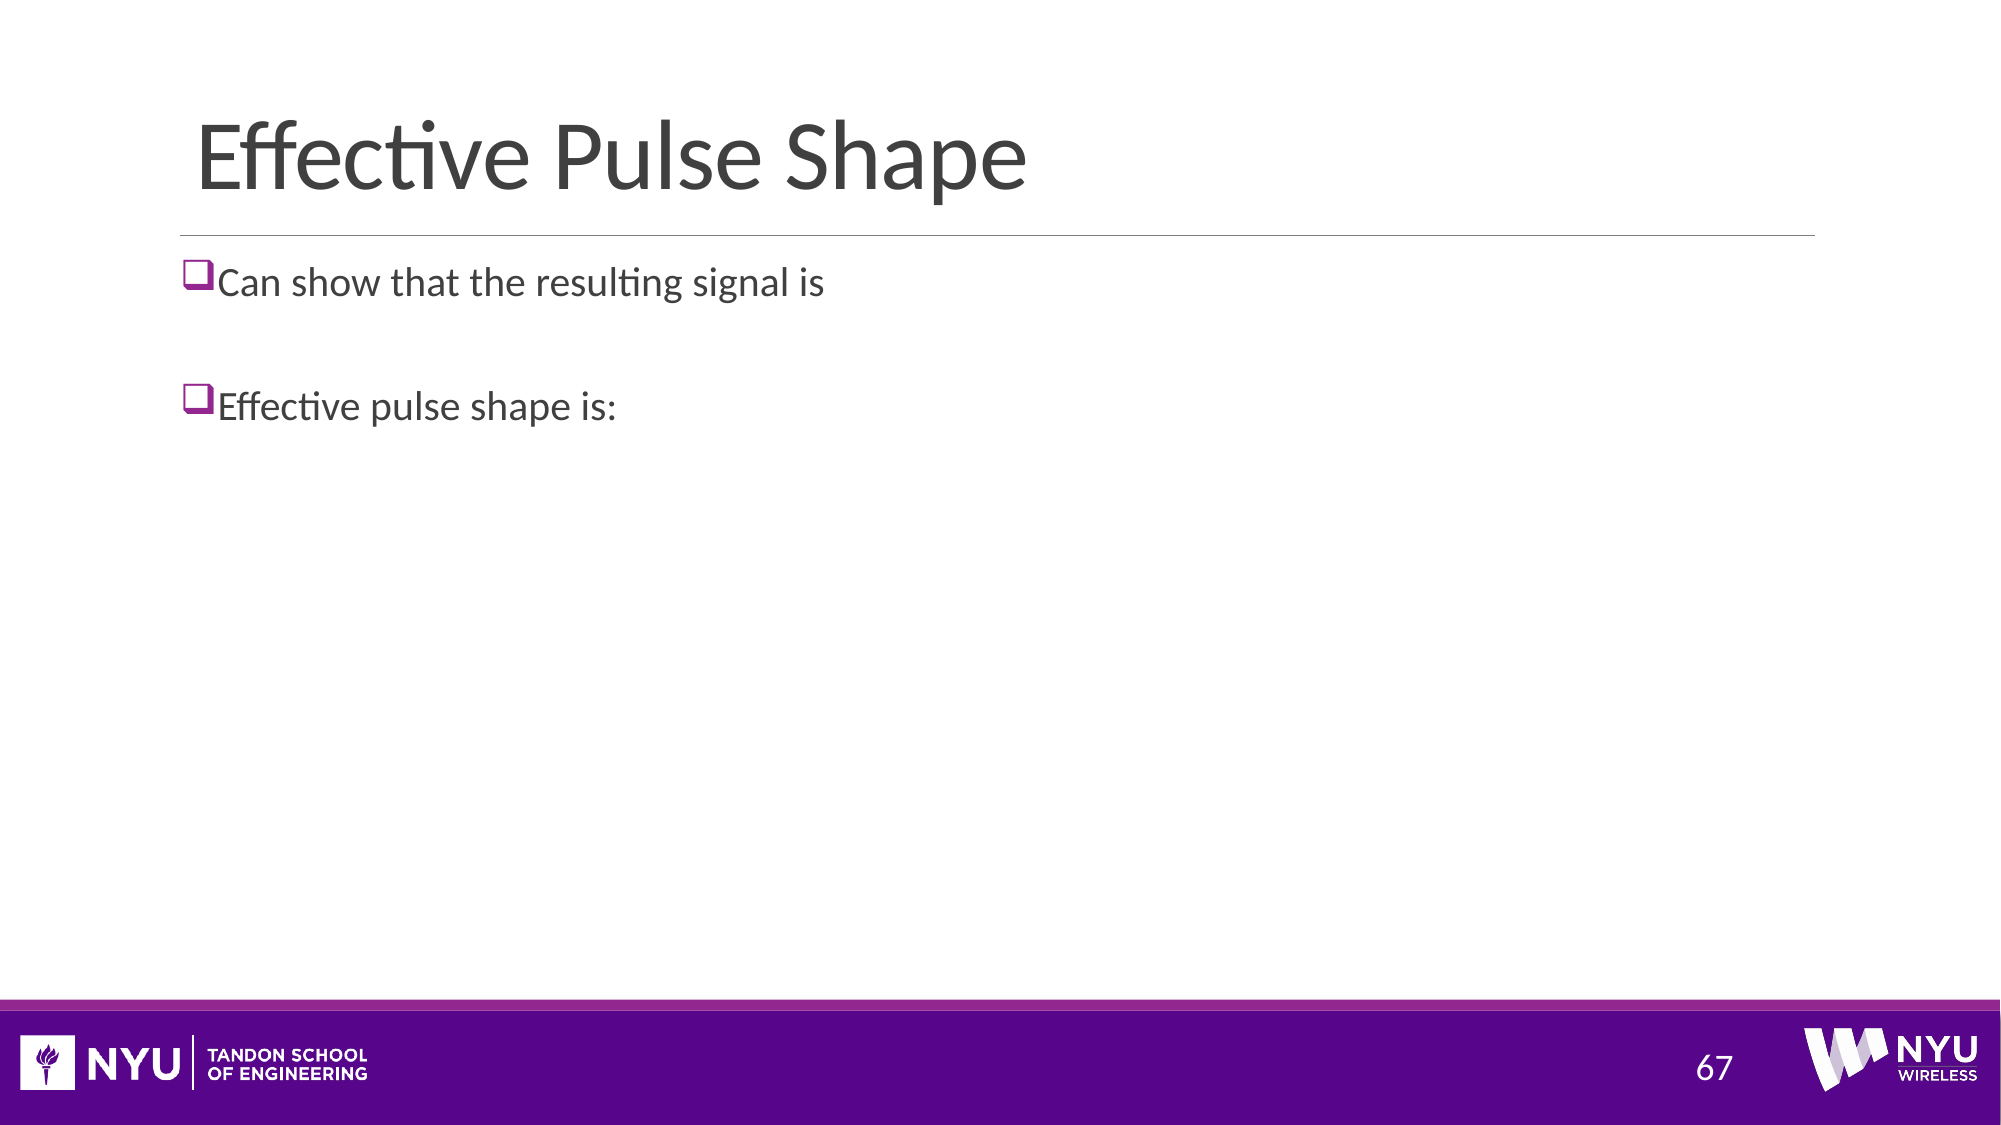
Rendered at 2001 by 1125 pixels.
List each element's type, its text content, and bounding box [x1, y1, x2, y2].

title Effective Pulse Shape [180, 47, 1830, 218]
slide_number 67 [1533, 1035, 1749, 1096]
